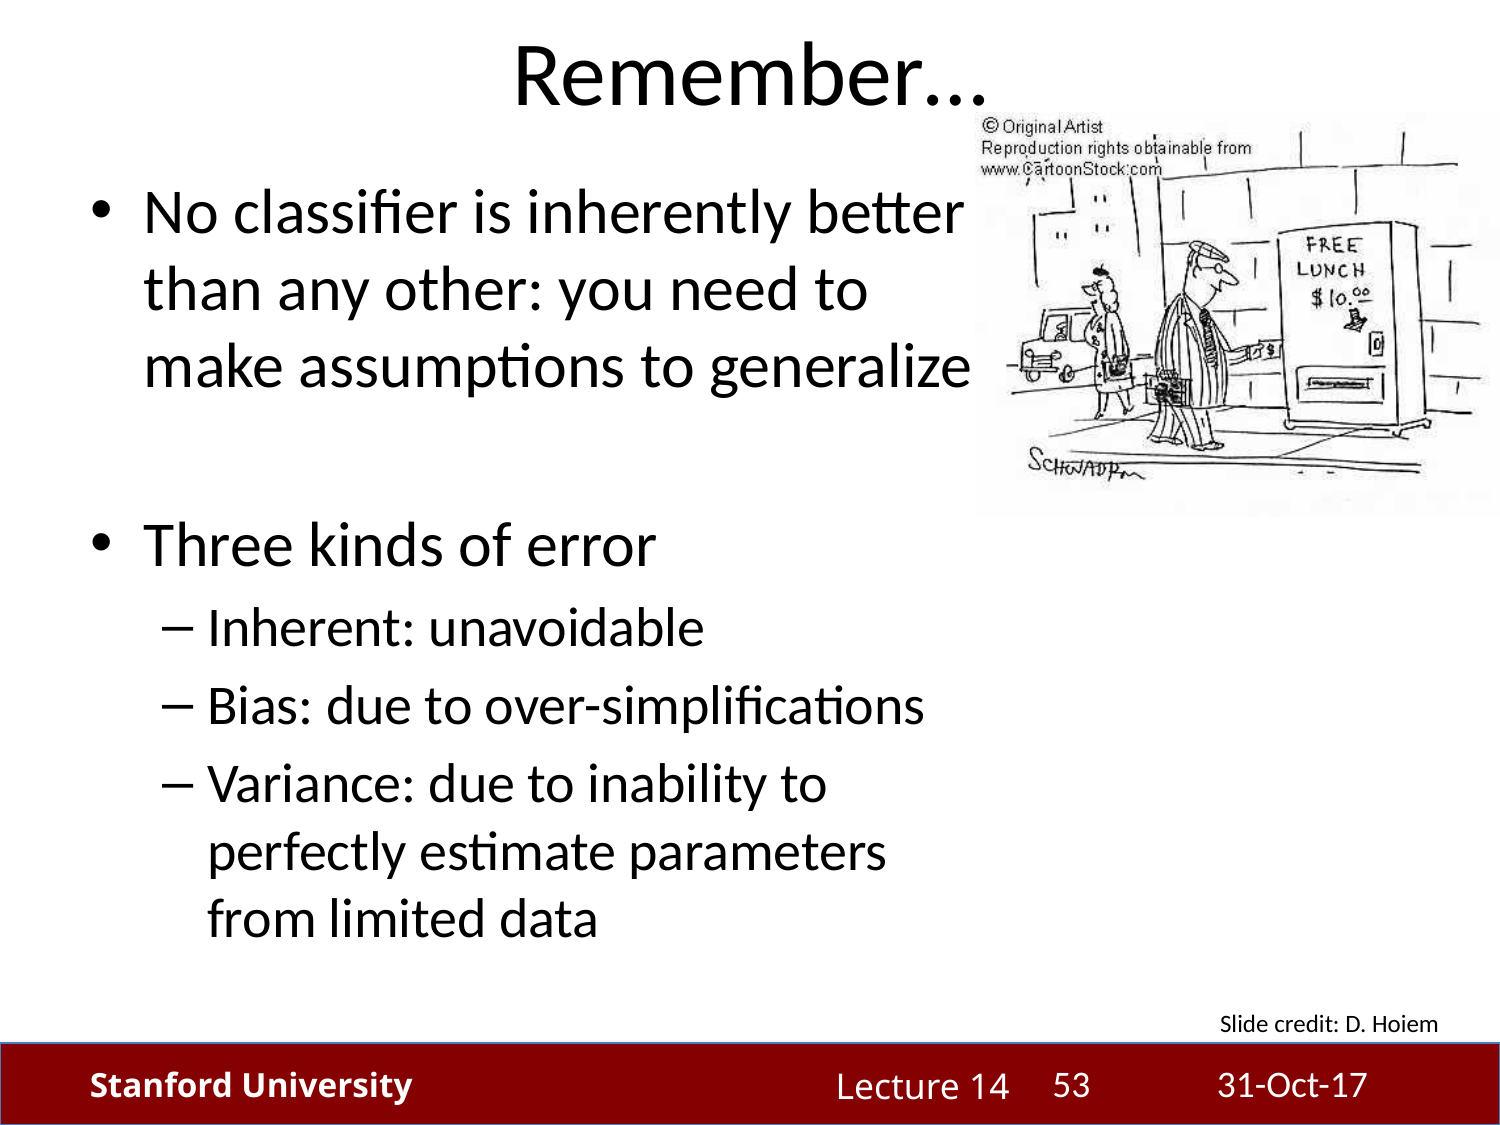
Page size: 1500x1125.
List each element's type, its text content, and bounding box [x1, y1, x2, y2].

slide_number 53 [1037, 1052, 1203, 1113]
slide_number 31-Oct-17 [1203, 1052, 1463, 1113]
text_box Slide credit: D. Hoiem [1205, 999, 1455, 1045]
title Remember… [75, 0, 1425, 162]
picture [974, 112, 1500, 517]
list No classifier is inherently better than any other: you need to make assumptions to generalize Three kinds of error Inherent: unavoidable Bias: due to over-simplifications Variance: due to inability to perfectly estimate parameters from limited data [75, 162, 1000, 1005]
